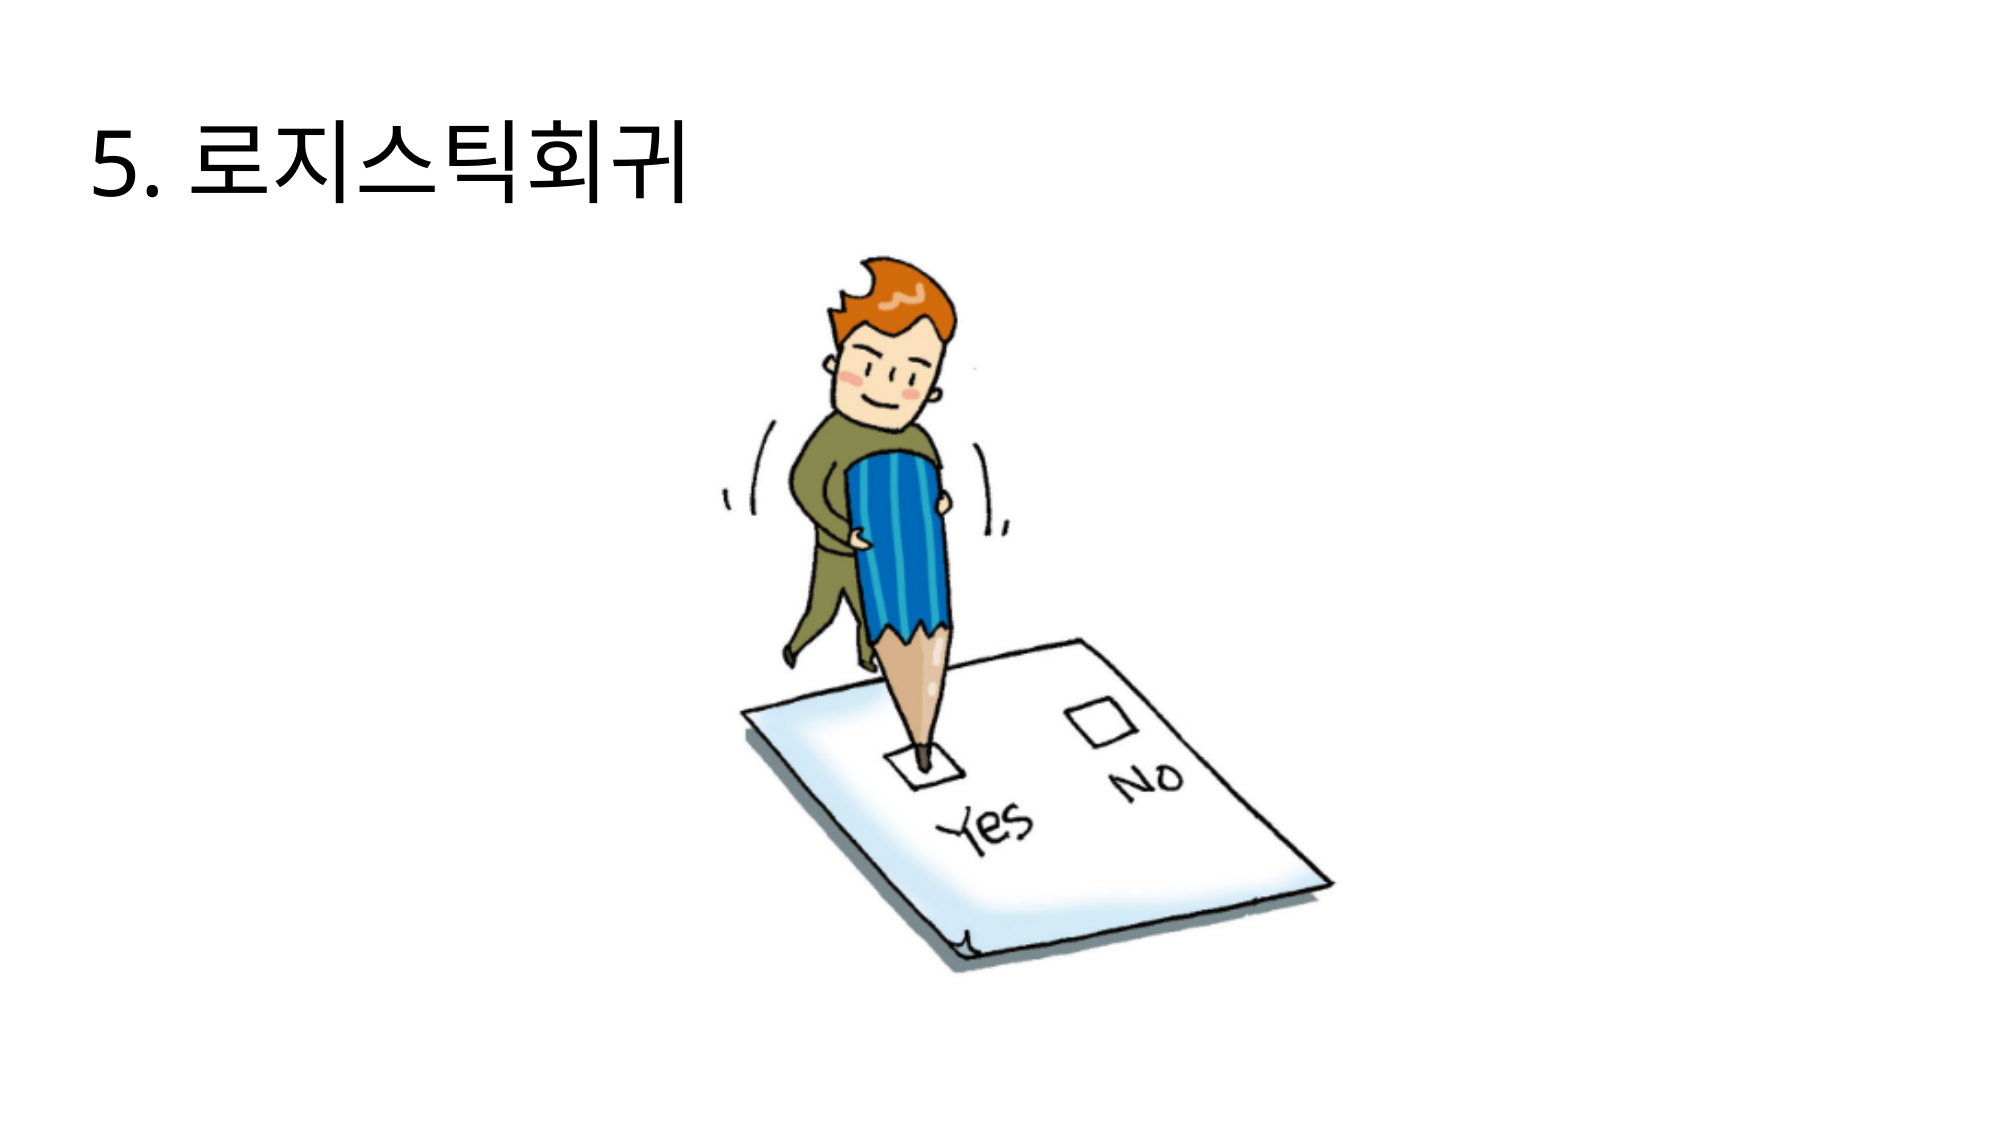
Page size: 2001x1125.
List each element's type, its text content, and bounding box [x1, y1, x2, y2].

title 5.로지스틱회귀 [68, 97, 1932, 223]
picture [715, 234, 1372, 991]
